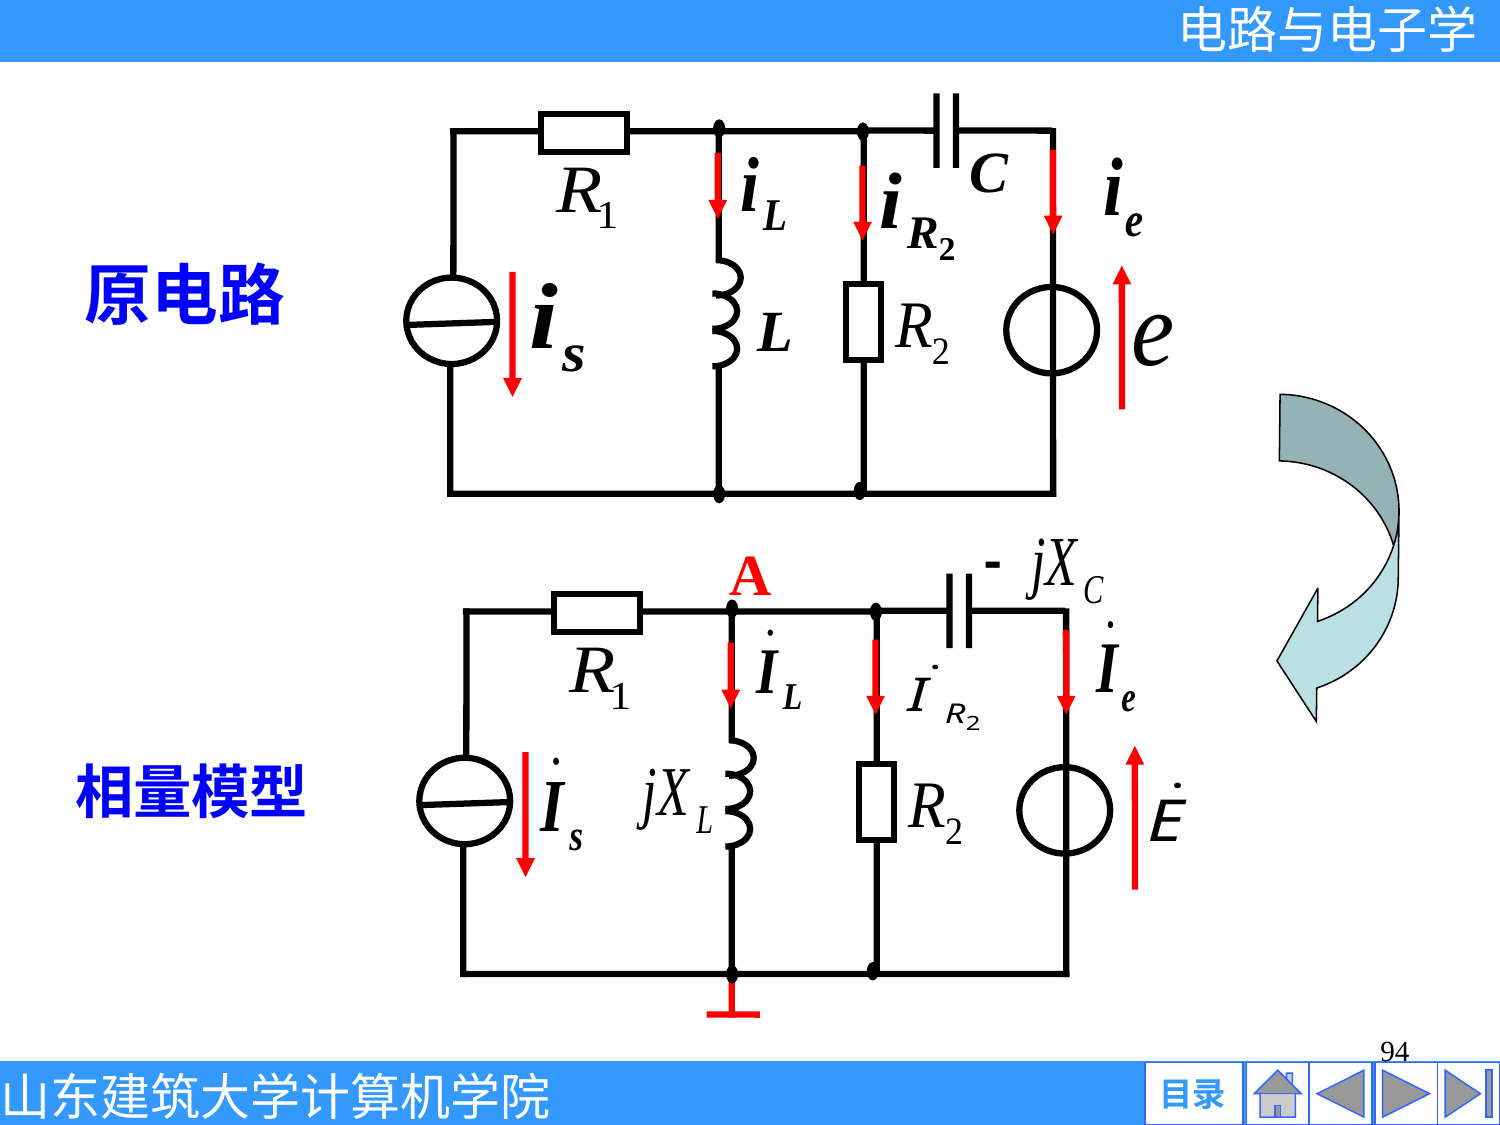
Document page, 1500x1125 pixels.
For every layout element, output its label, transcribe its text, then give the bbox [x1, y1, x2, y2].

text_box [1276, 394, 1400, 722]
text_box 原电路 [69, 245, 300, 341]
text_box 相量模型 [60, 747, 323, 833]
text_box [418, 515, 1210, 1018]
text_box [405, 93, 1192, 504]
slide_number 94 [1074, 1024, 1425, 1103]
